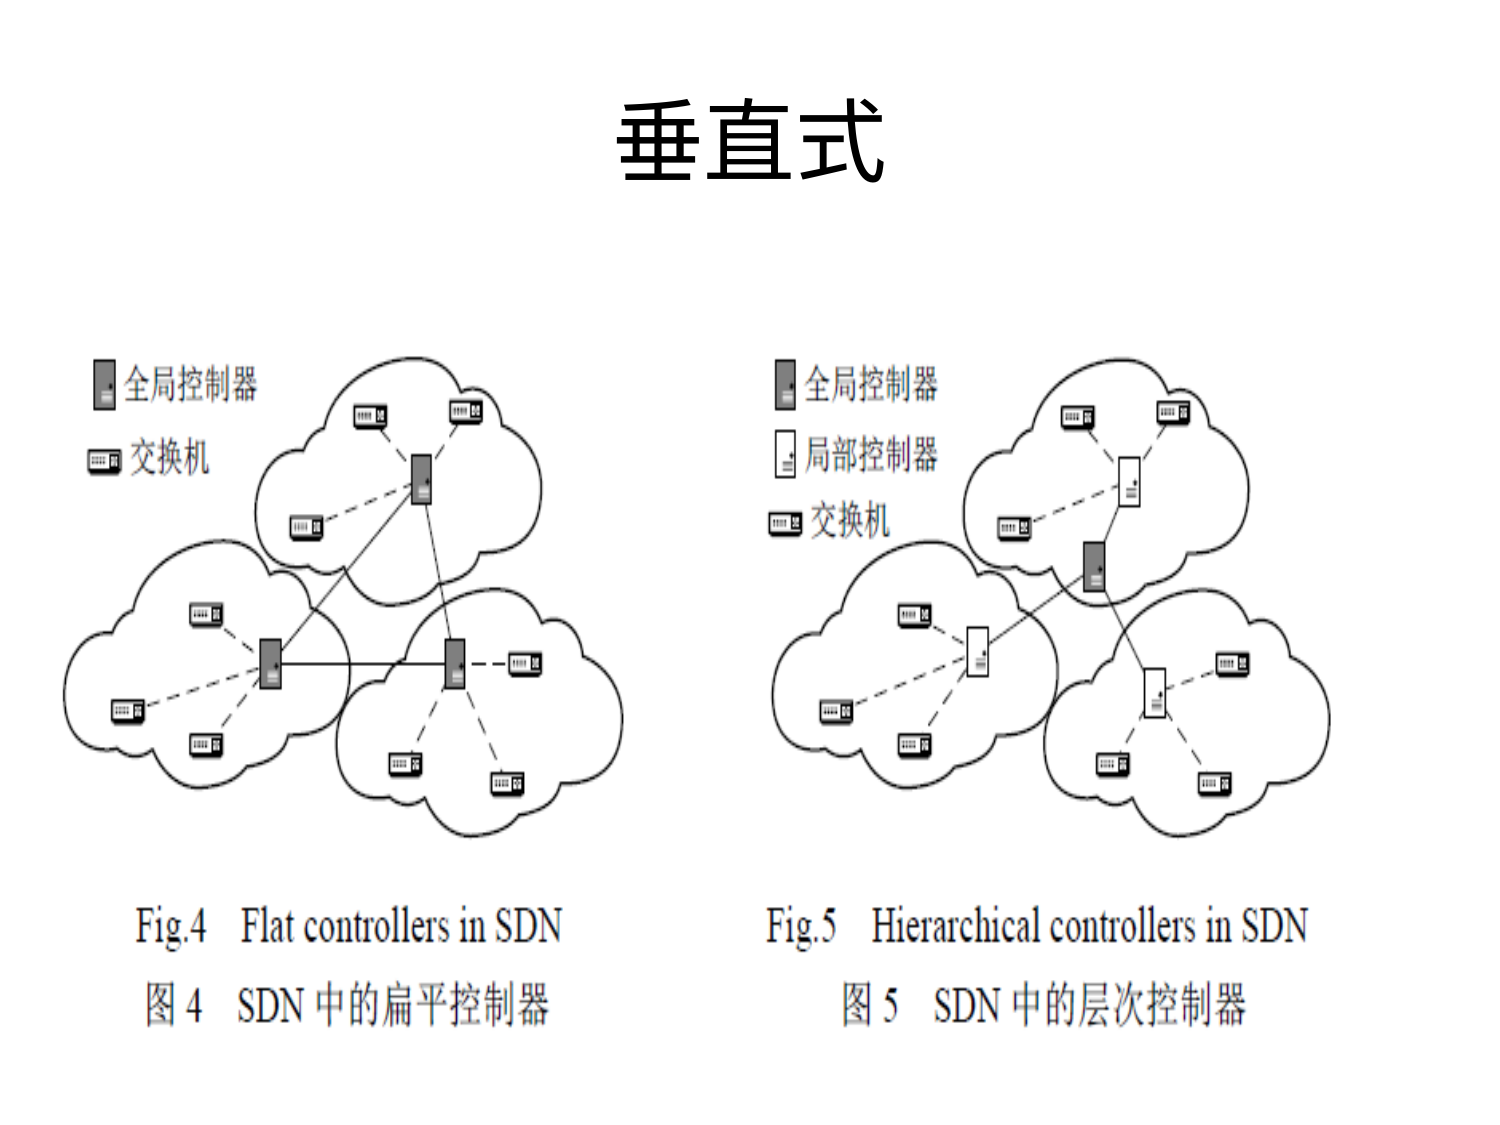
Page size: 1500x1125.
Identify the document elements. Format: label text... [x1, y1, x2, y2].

title 垂直式 [75, 45, 1425, 233]
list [41, 314, 1426, 1048]
